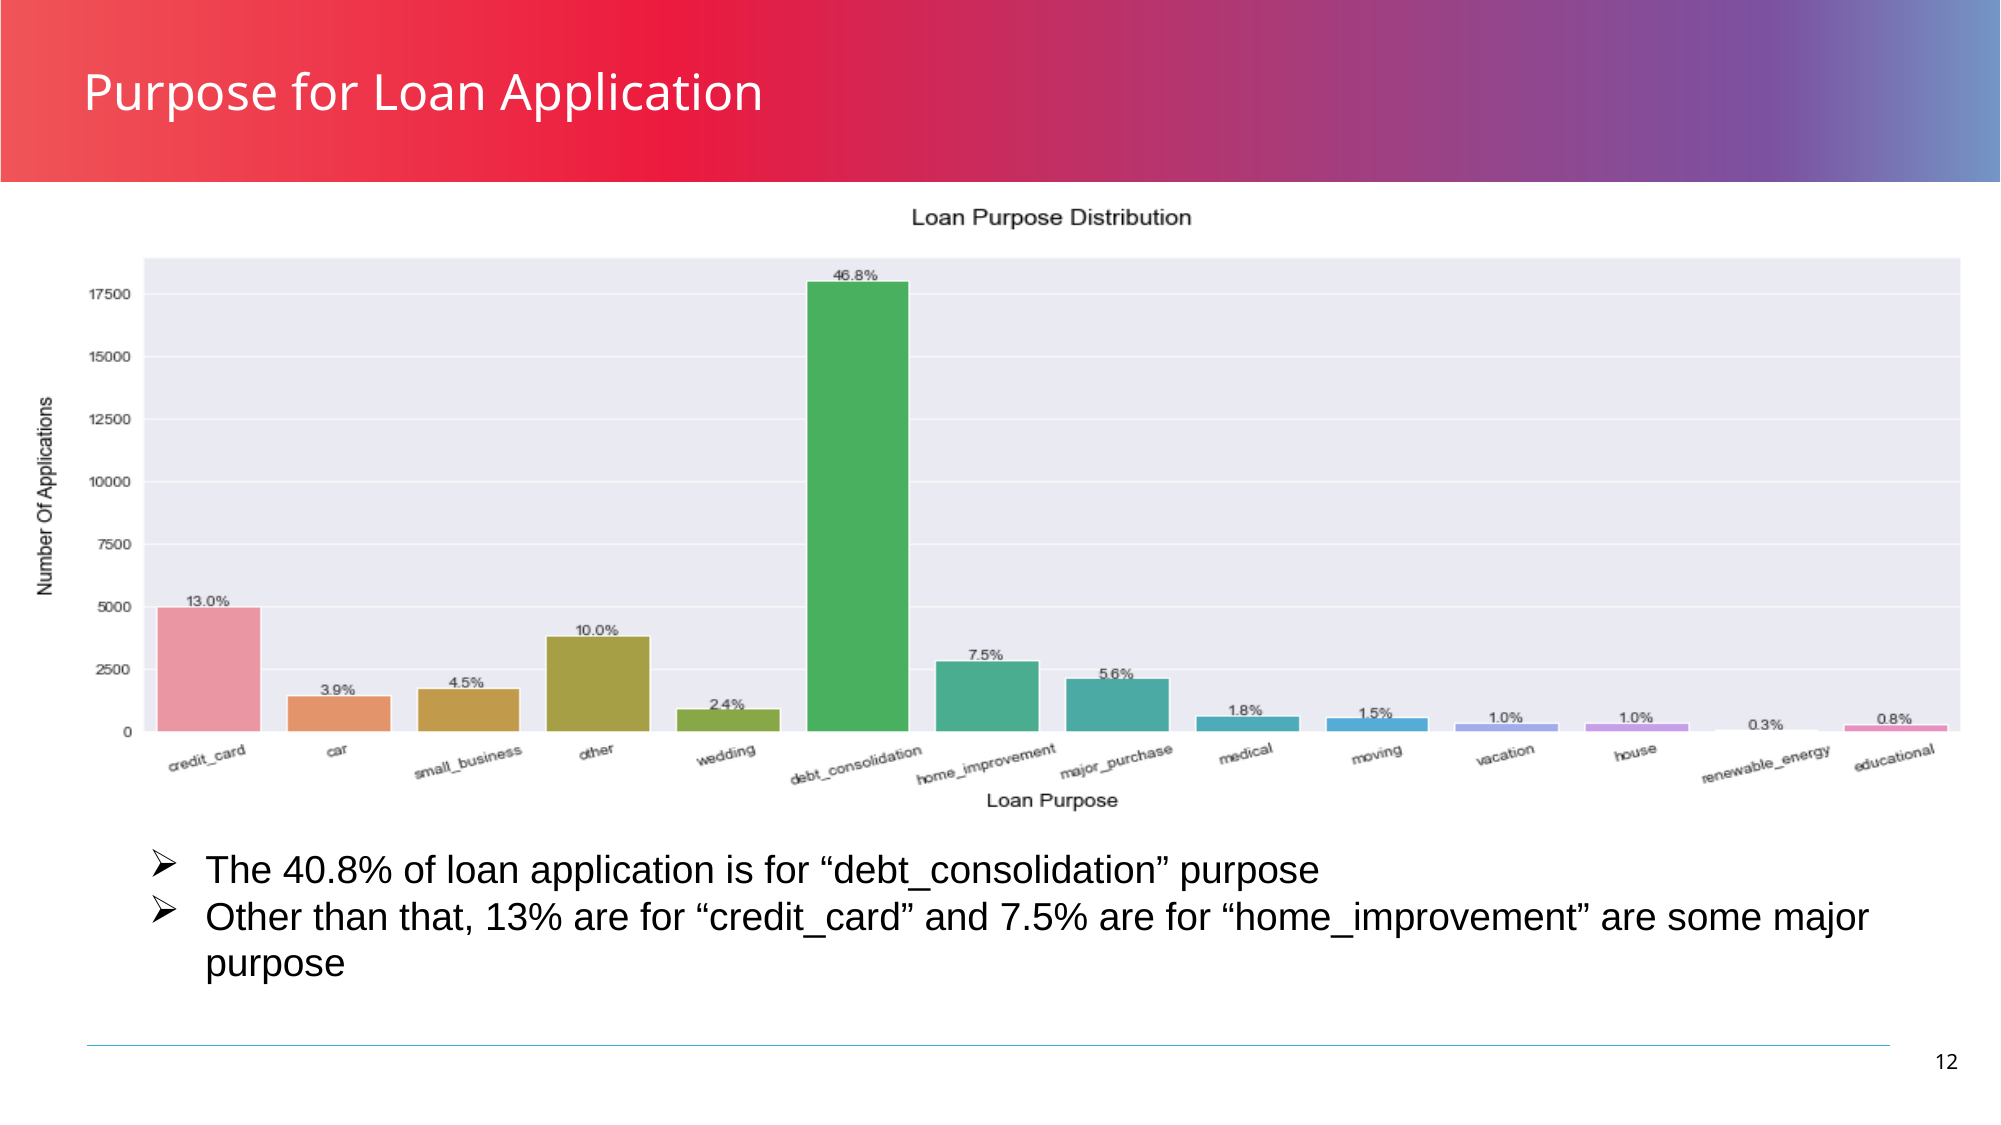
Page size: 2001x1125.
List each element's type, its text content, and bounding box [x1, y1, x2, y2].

picture [2, 0, 1999, 182]
text_box The 40.8% of loan application is for “debt_consolidation” purpose Other than that, 13% are for “credit_card” and 7.5% are for “home_improvement” are some major purpose [134, 852, 1974, 992]
slide_number 12 [1853, 1019, 1974, 1106]
picture [26, 198, 1972, 842]
title Purpose for Loan Application [68, 27, 1930, 154]
